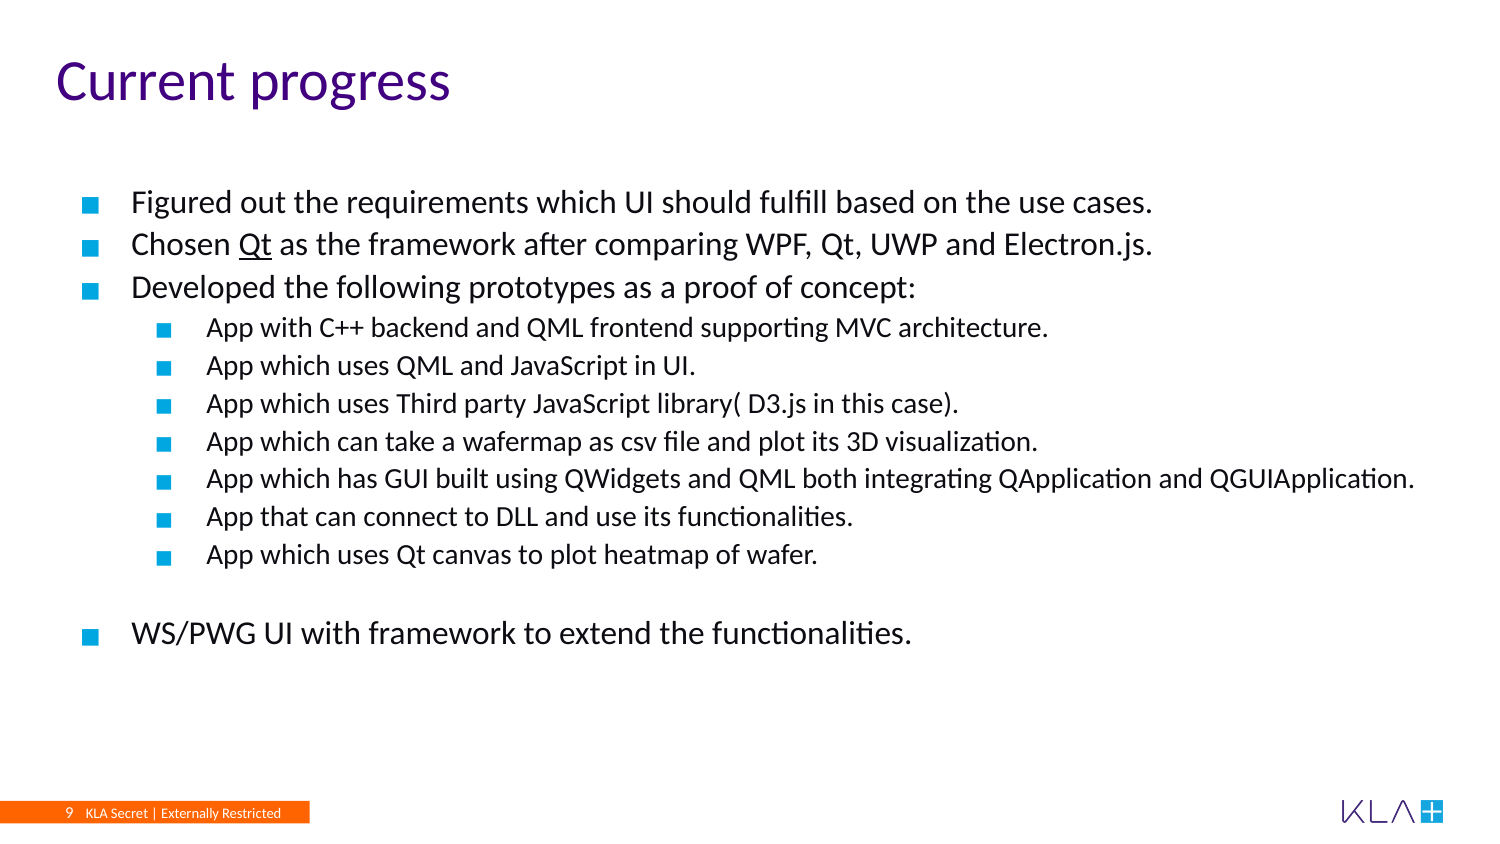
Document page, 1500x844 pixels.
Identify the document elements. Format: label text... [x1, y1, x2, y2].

picture [1342, 800, 1443, 823]
list Figured out the requirements which UI should fulfill based on the use cases. Chosen Qt as the framework after comparing WPF, Qt, UWP and Electron.js. Developed the following prototypes as a proof of concept: App with C++ backend and QML frontend supporting MVC architecture. App which uses QML and JavaScript in UI. App which uses Third party JavaScript library( D3.js in this case). App which can take a wafermap as csv file and plot its 3D visualization. App which has GUI built using QWidgets and QML both integrating QApplication and QGUIApplication. App that can connect to DLL and use its functionalities. App which uses Qt canvas to plot heatmap of wafer. WS/PWG UI with framework to extend the functionalities. [45, 154, 1452, 743]
title Current progress [45, 45, 1452, 113]
